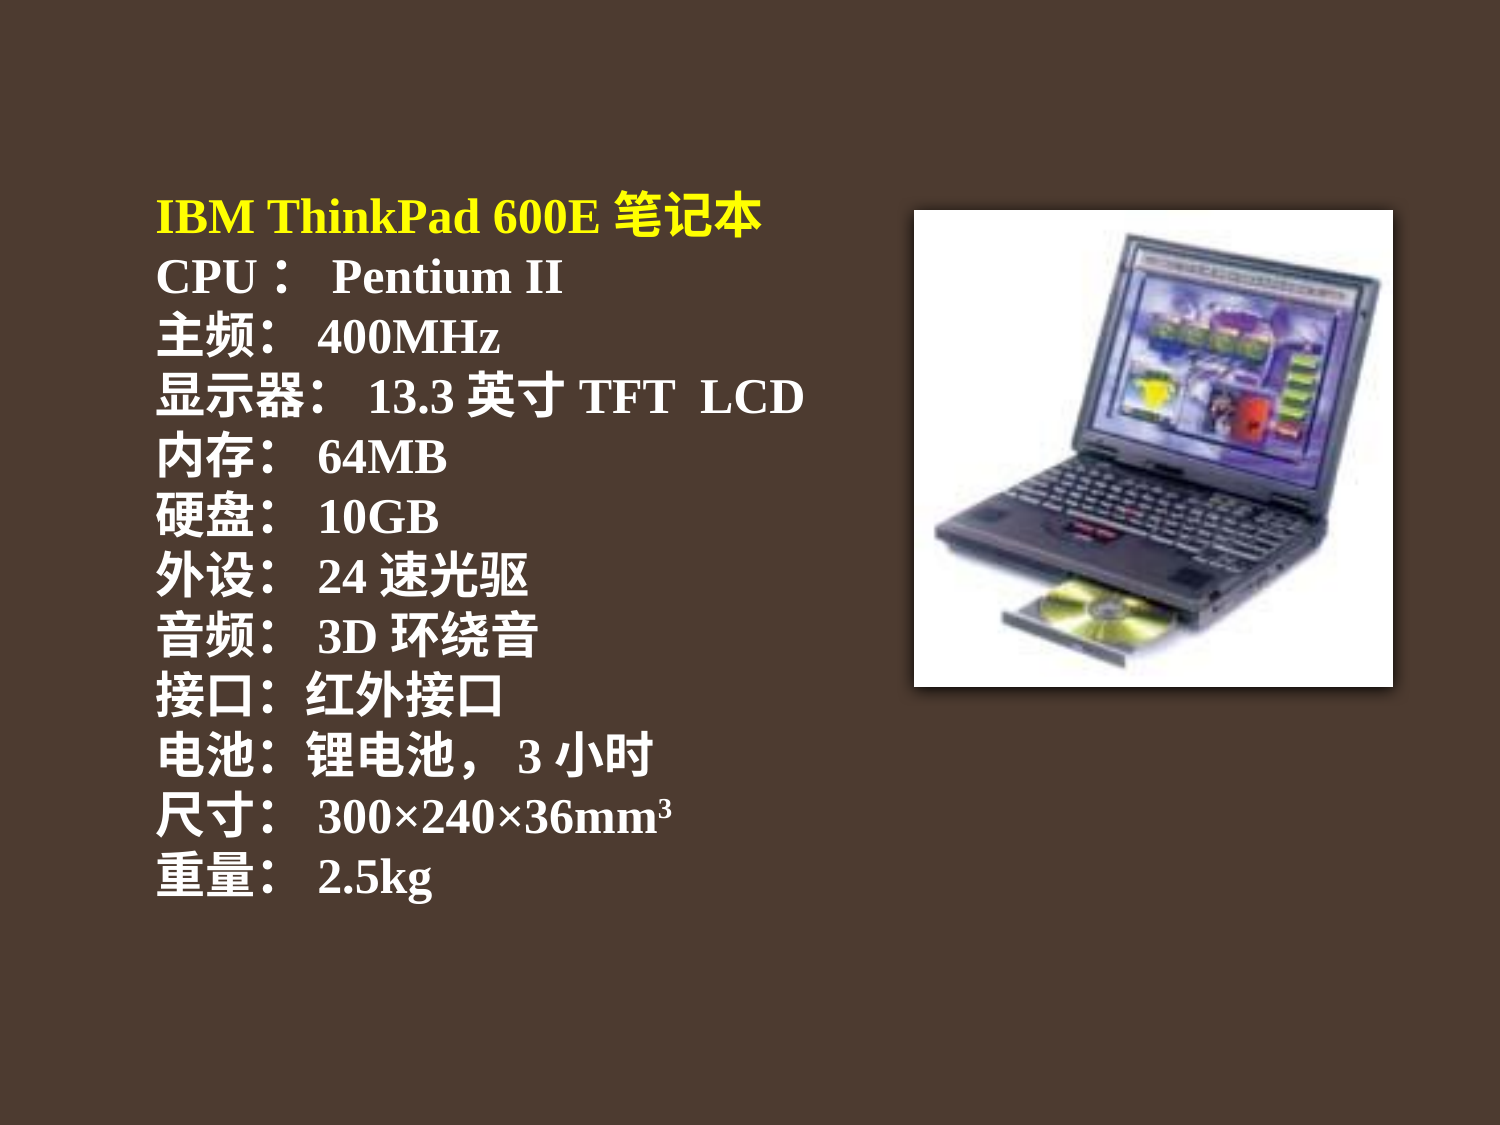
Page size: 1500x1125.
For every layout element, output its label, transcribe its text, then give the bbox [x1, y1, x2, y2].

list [913, 210, 1393, 688]
text_box IBM ThinkPad 600E笔记本 CPU：Pentium II 主频：400MHz 显示器：13.3英寸TFT LCD 内存：64MB 硬盘：10GB 外设：24速光驱 音频：3D环绕音 接口：红外接口 电池：锂电池，3小时 尺寸：300×240×36mm3 重量：2.5kg [140, 175, 821, 911]
